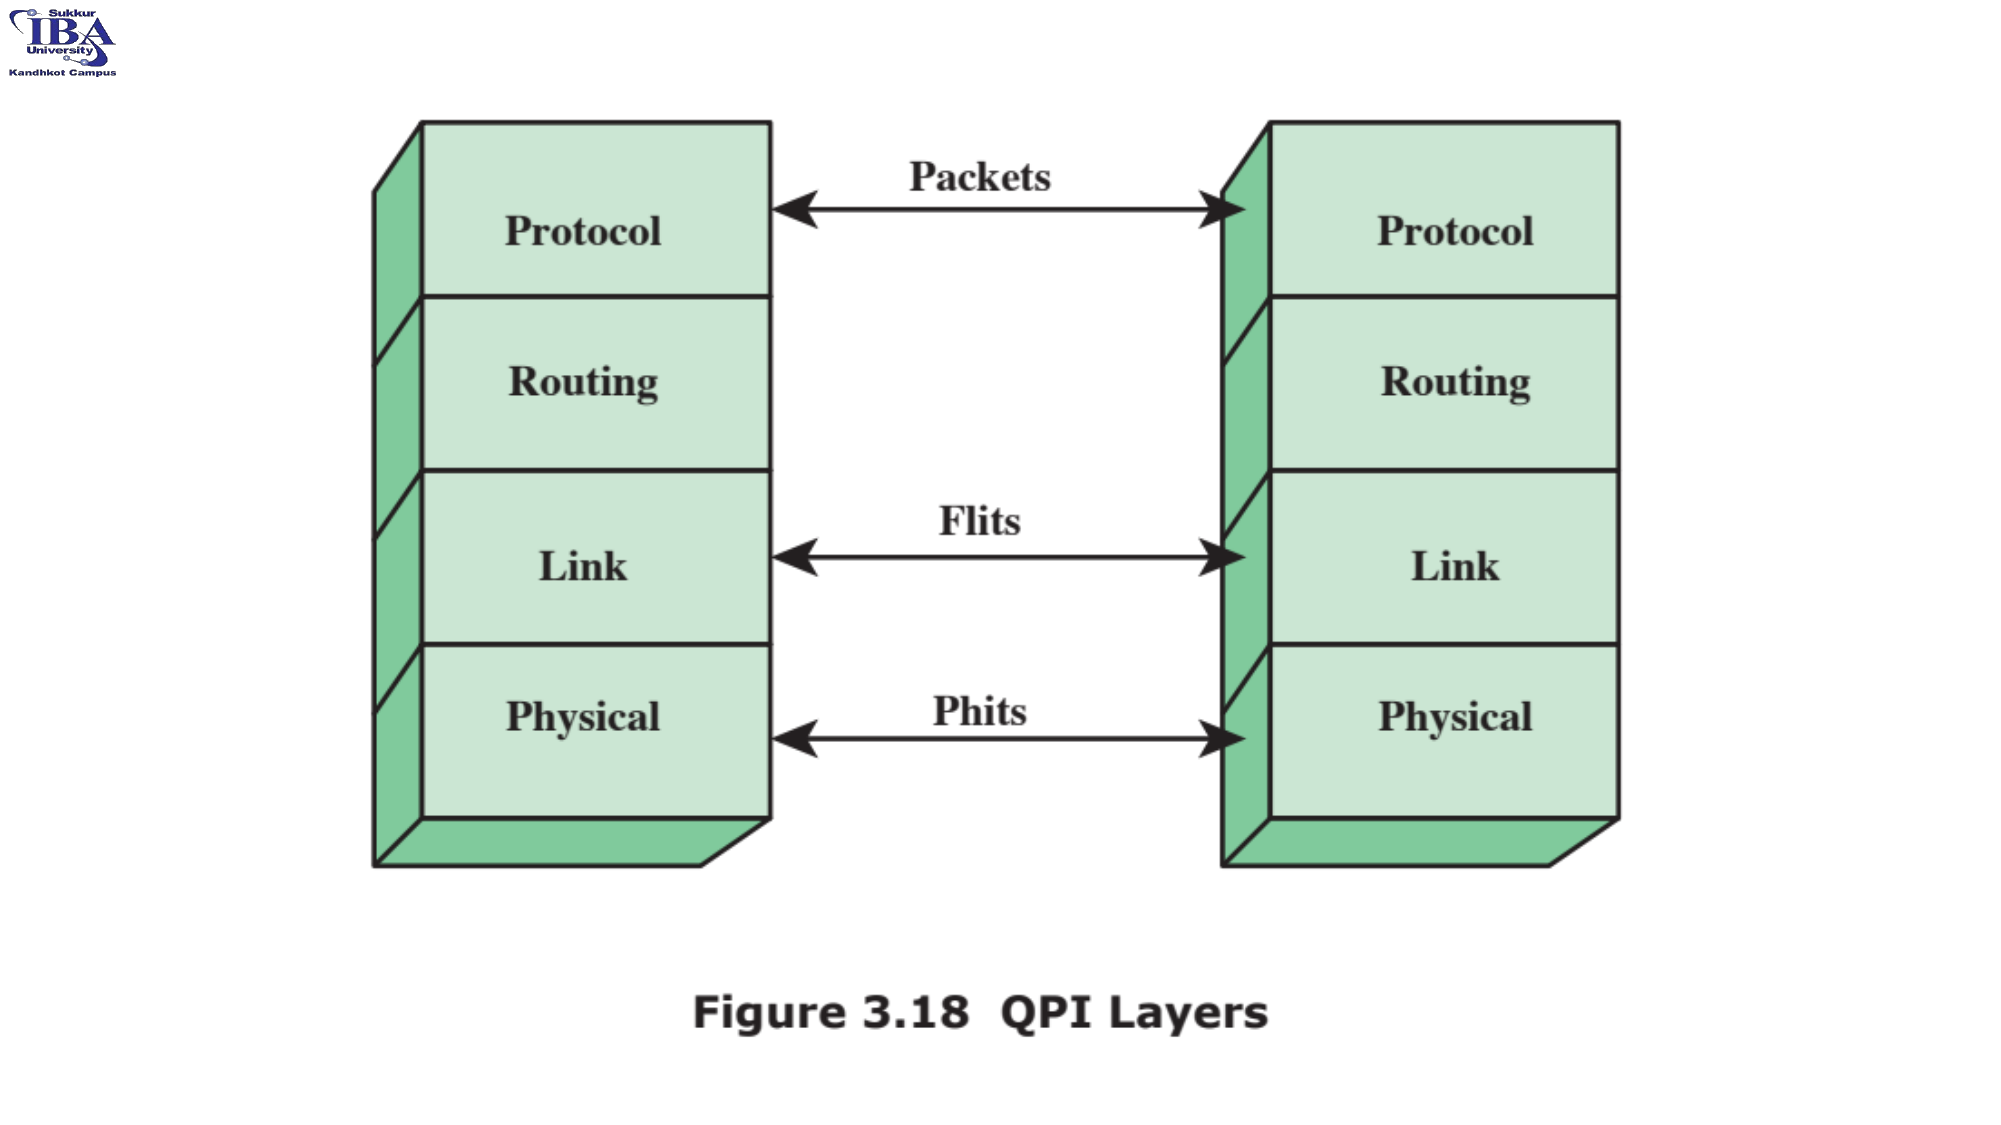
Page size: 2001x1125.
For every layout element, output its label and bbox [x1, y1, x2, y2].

picture [248, 42, 1724, 1091]
picture [5, 0, 120, 86]
